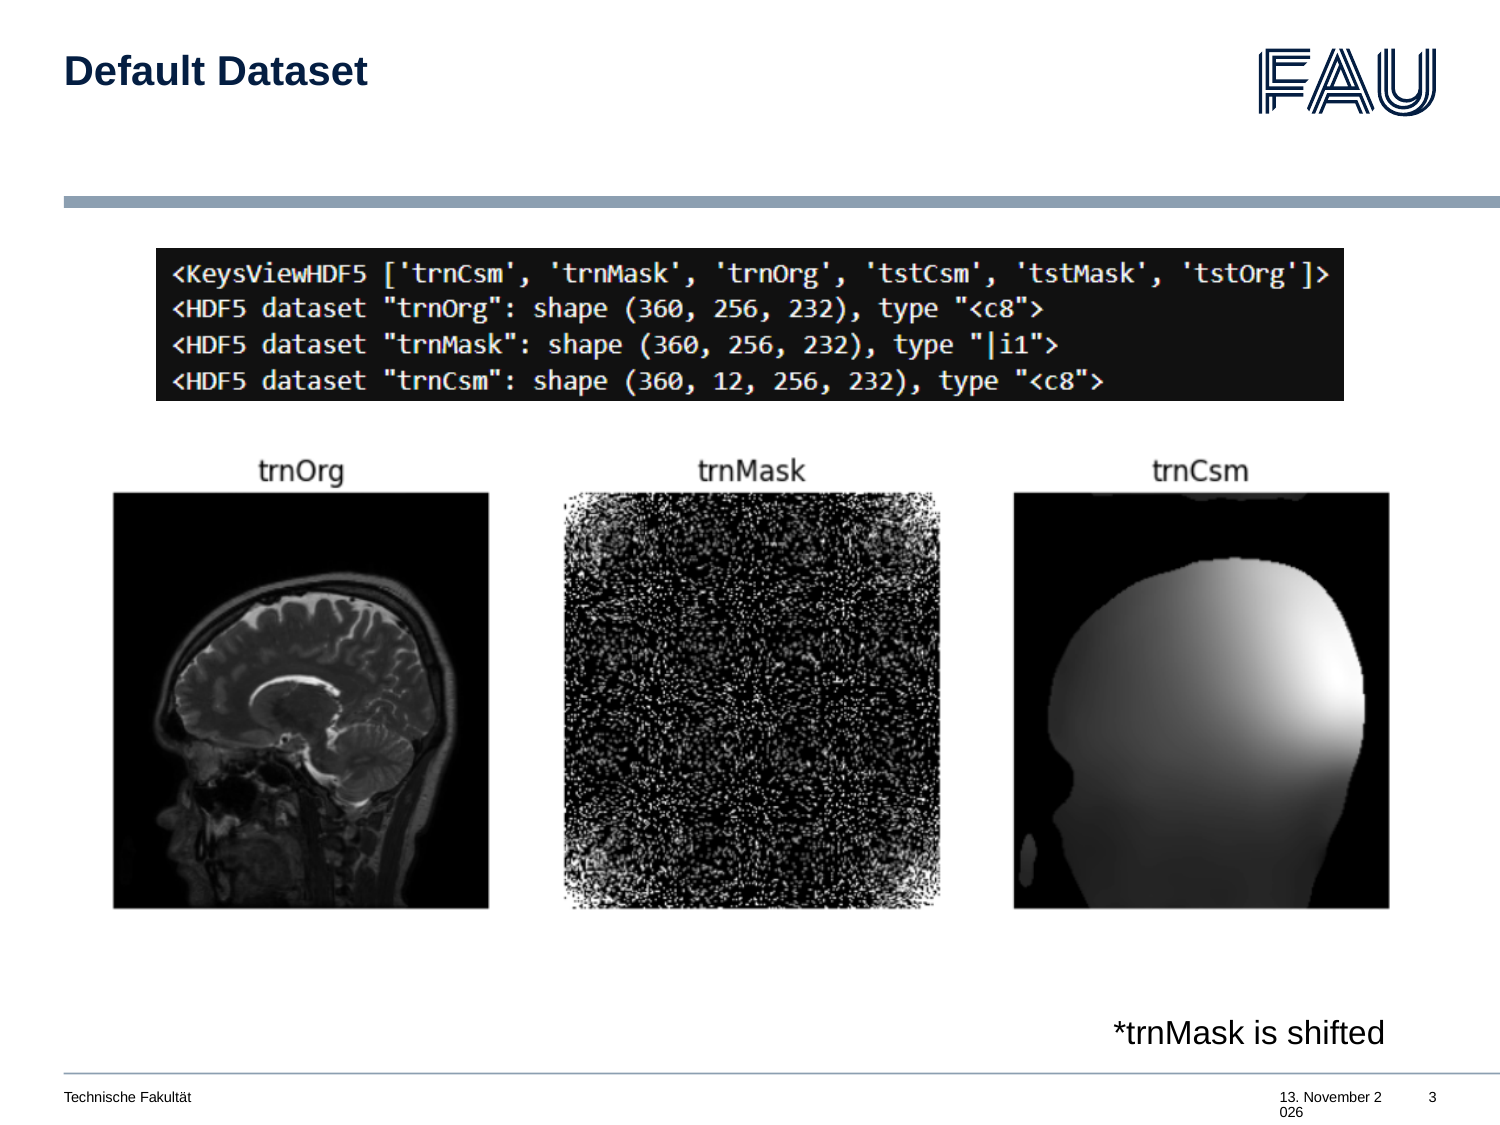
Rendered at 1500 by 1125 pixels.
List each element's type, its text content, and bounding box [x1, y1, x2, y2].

text_box *trnMask is shifted [1113, 1007, 1386, 1051]
picture [156, 248, 1344, 401]
slide_number 3 [1406, 1088, 1437, 1106]
picture [101, 443, 1399, 920]
title Default Dataset [63, 49, 906, 95]
footer Technische Fakultät [63, 1088, 737, 1106]
slide_number 16. März 2024 [1279, 1088, 1387, 1106]
